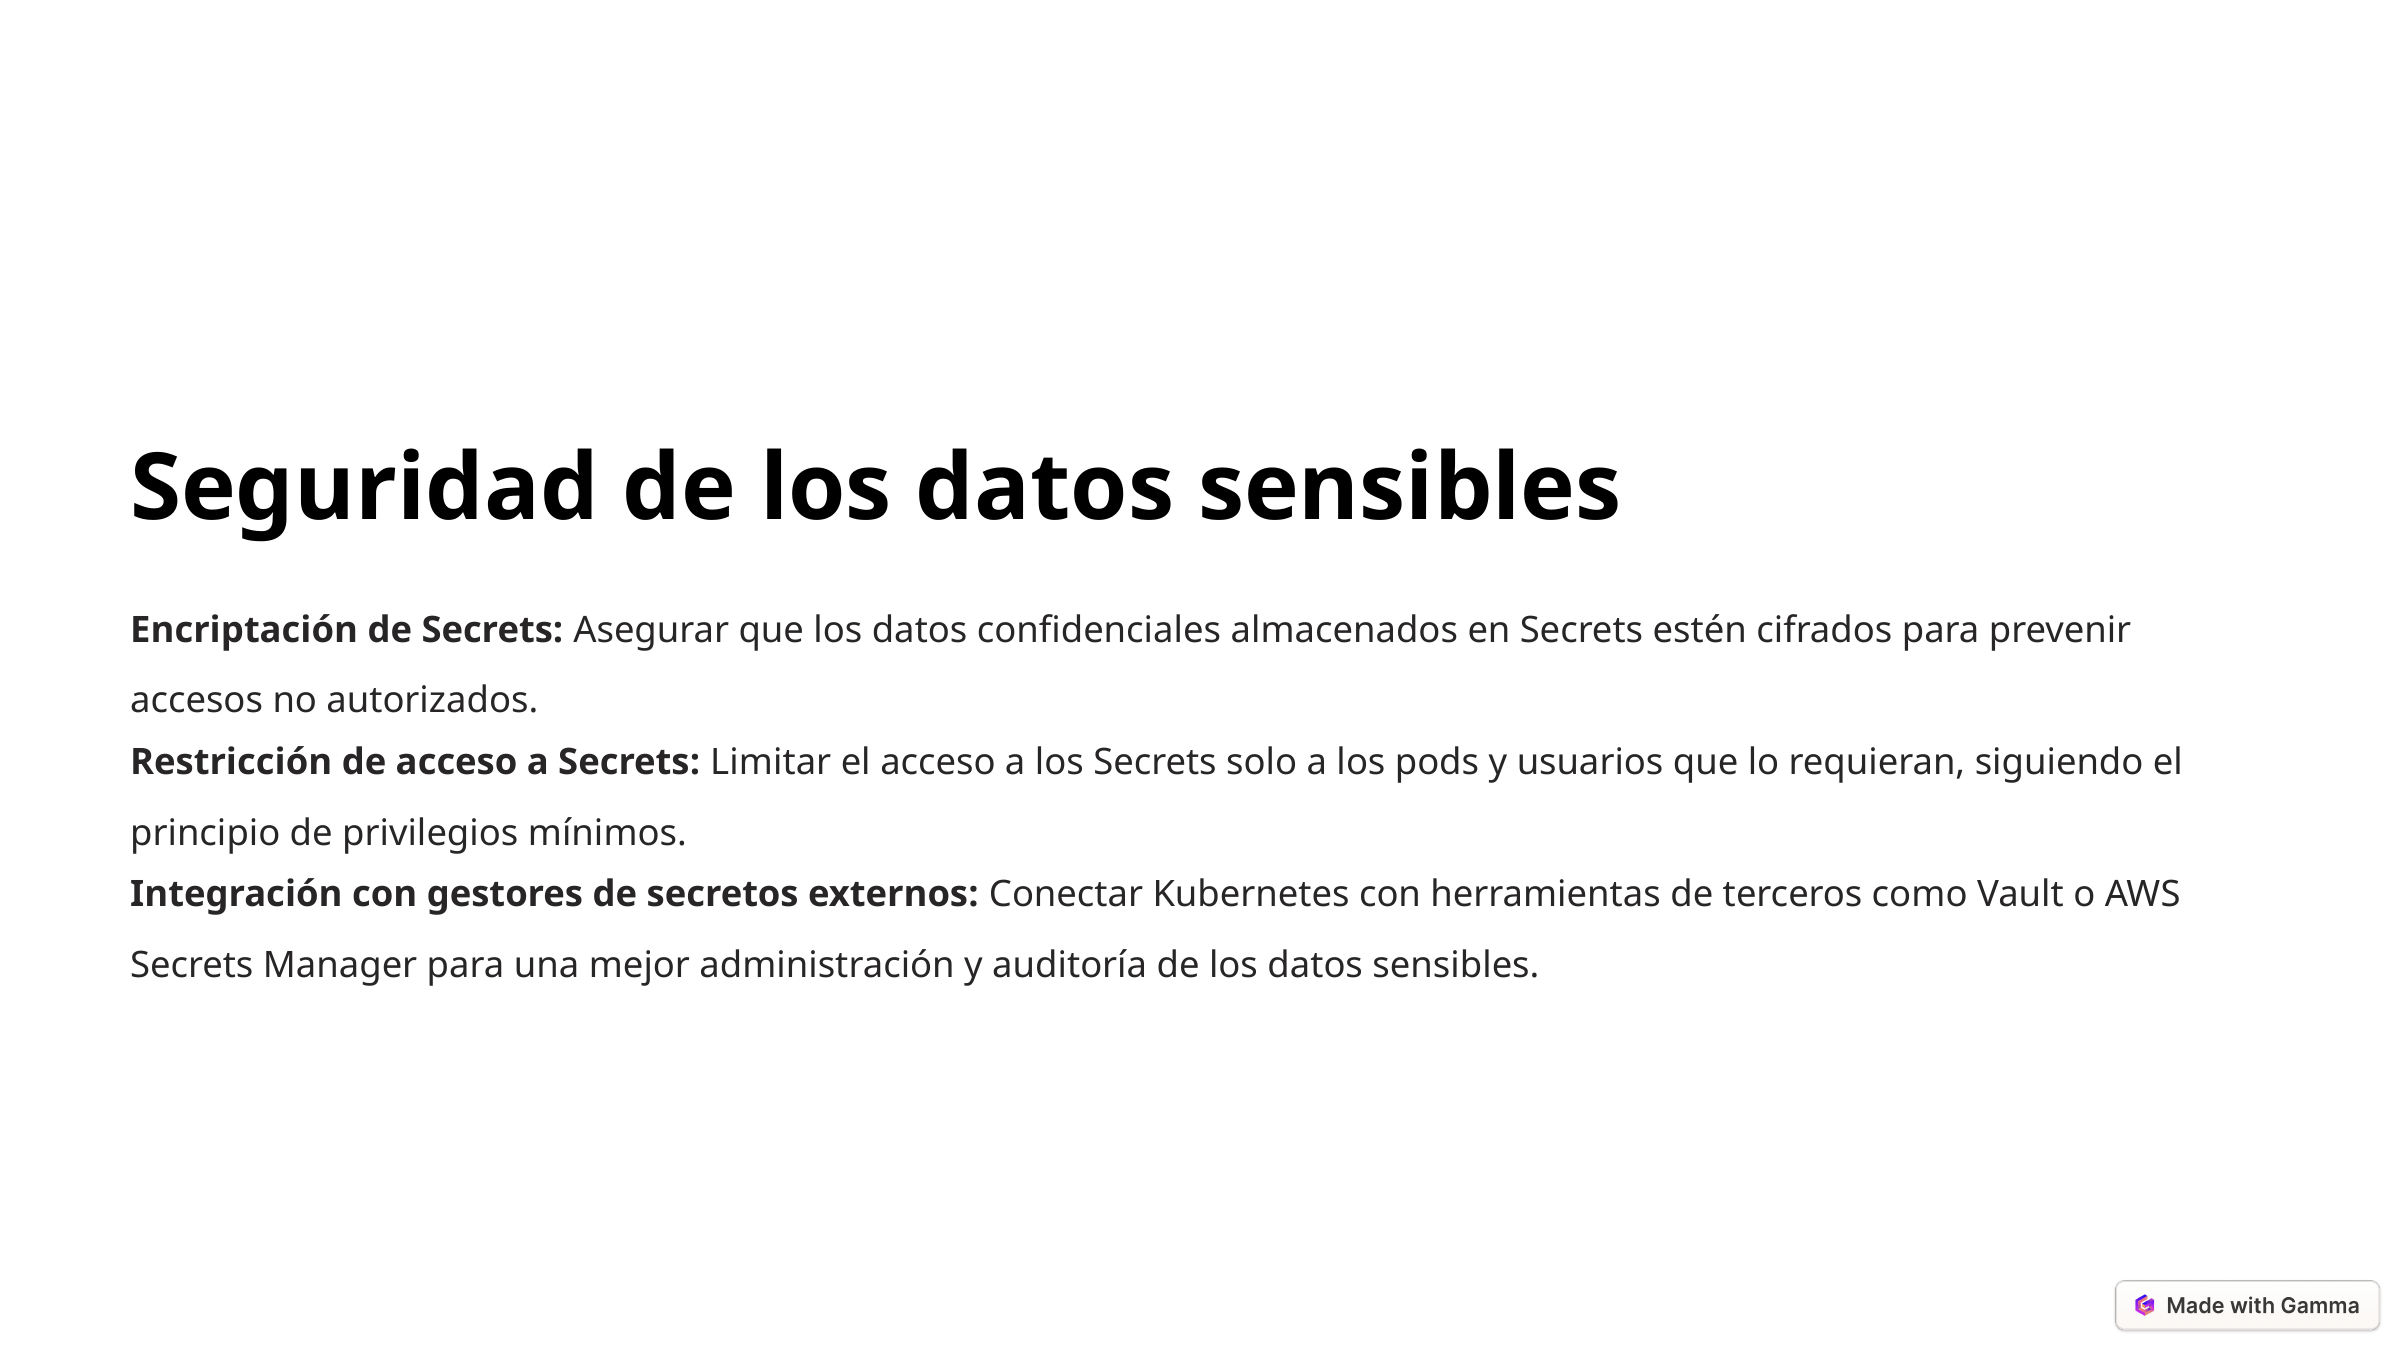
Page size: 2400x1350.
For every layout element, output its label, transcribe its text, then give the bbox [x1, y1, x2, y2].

text_box Seguridad de los datos sensibles [130, 400, 1776, 517]
picture [2106, 1271, 2389, 1339]
text_box Encriptación de Secrets: Asegurar que los datos confidenciales almacenados en Secrets estén cifrados para prevenir accesos no autorizados. [130, 578, 2270, 698]
text_box Restricción de acceso a Secrets: Limitar el acceso a los Secrets solo a los pods y usuarios que lo requieran, siguiendo el principio de privilegios mínimos. [130, 710, 2270, 830]
text_box Integración con gestores de secretos externos: Conectar Kubernetes con herramientas de terceros como Vault o AWS Secrets Manager para una mejor administración y auditoría de los datos sensibles. [130, 842, 2270, 962]
